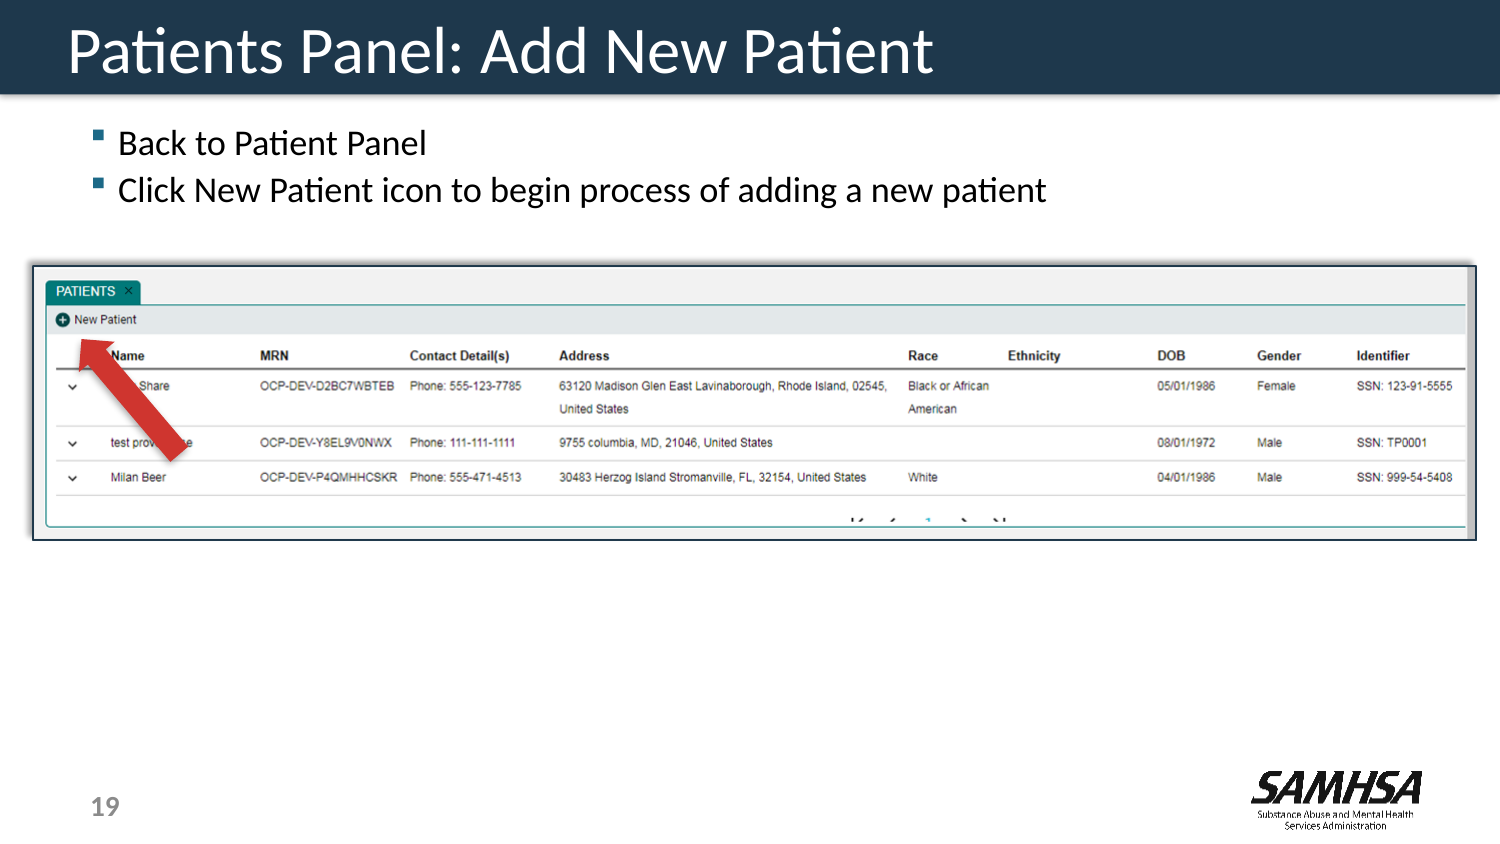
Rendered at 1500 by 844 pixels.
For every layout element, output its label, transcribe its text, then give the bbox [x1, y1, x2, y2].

picture [1249, 771, 1425, 835]
picture [19, 251, 1481, 545]
list Back to Patient Panel Click New Patient icon to begin process of adding a new patient [75, 114, 1425, 211]
title Patients Panel: Add New Patient [52, 8, 1425, 86]
slide_number 19 [75, 782, 413, 827]
